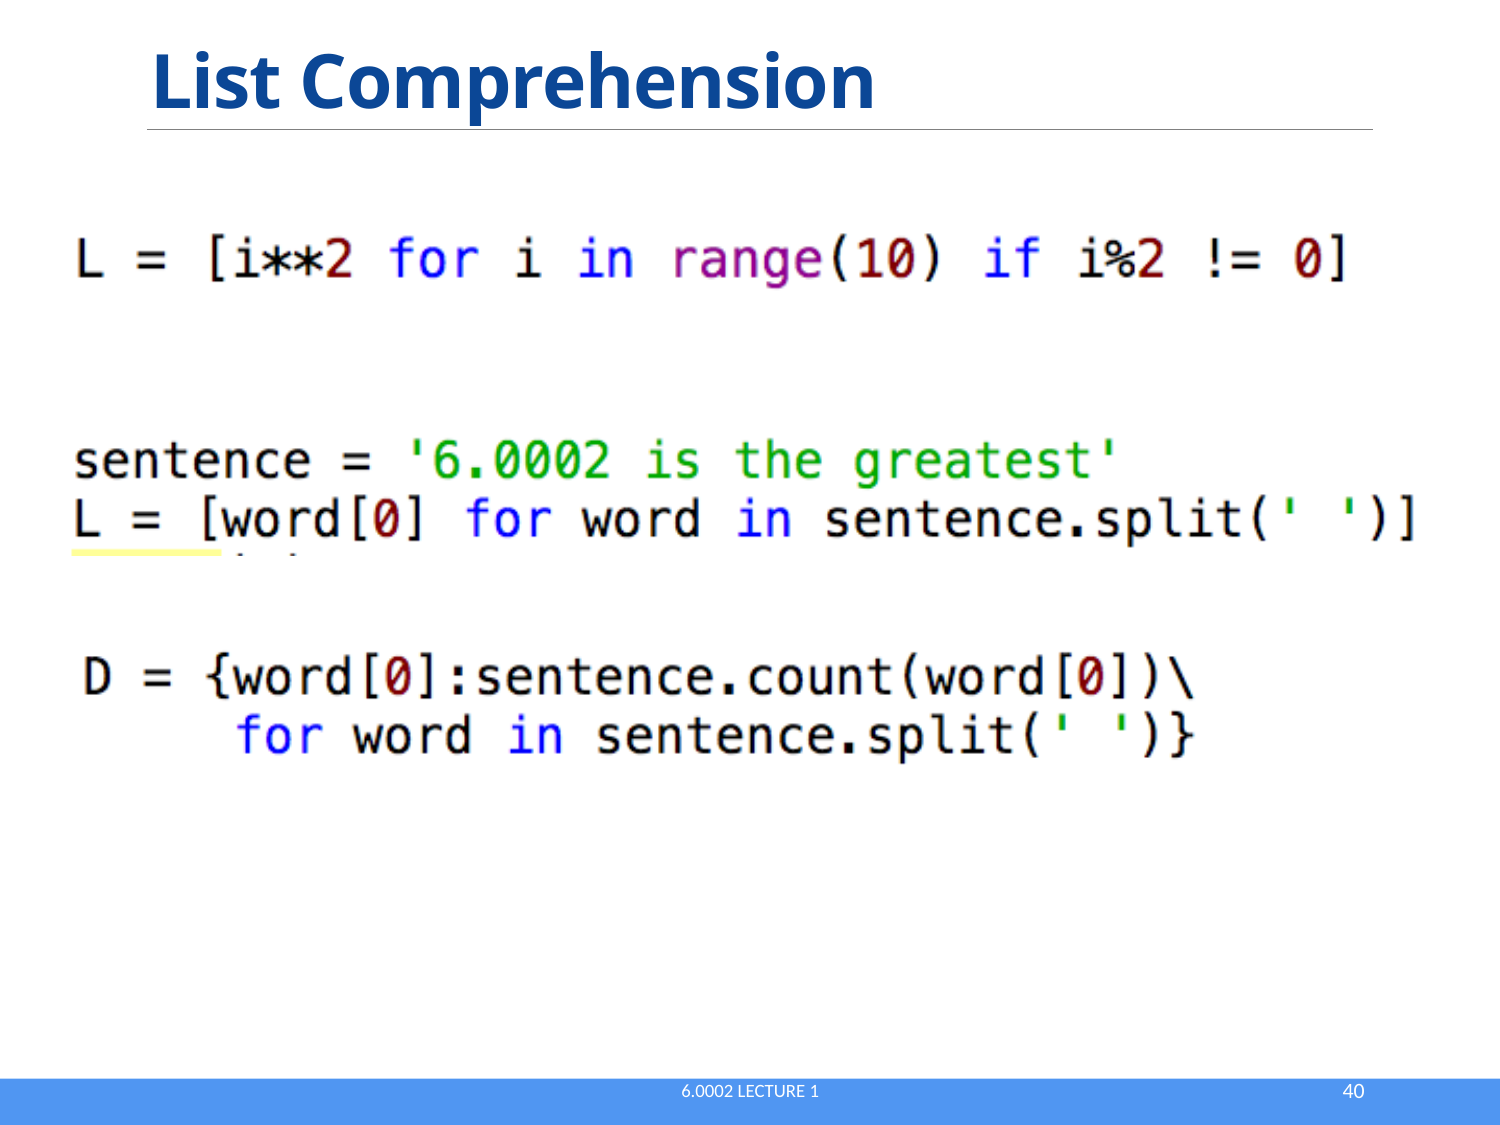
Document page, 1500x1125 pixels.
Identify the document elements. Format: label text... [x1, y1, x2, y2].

picture [70, 421, 1428, 556]
picture [75, 634, 1214, 767]
picture [70, 216, 1356, 294]
footer 6.0002 Lecture 1 [453, 1059, 1047, 1120]
slide_number 40 [1218, 1059, 1380, 1120]
title List Comprehension [135, 18, 1373, 132]
